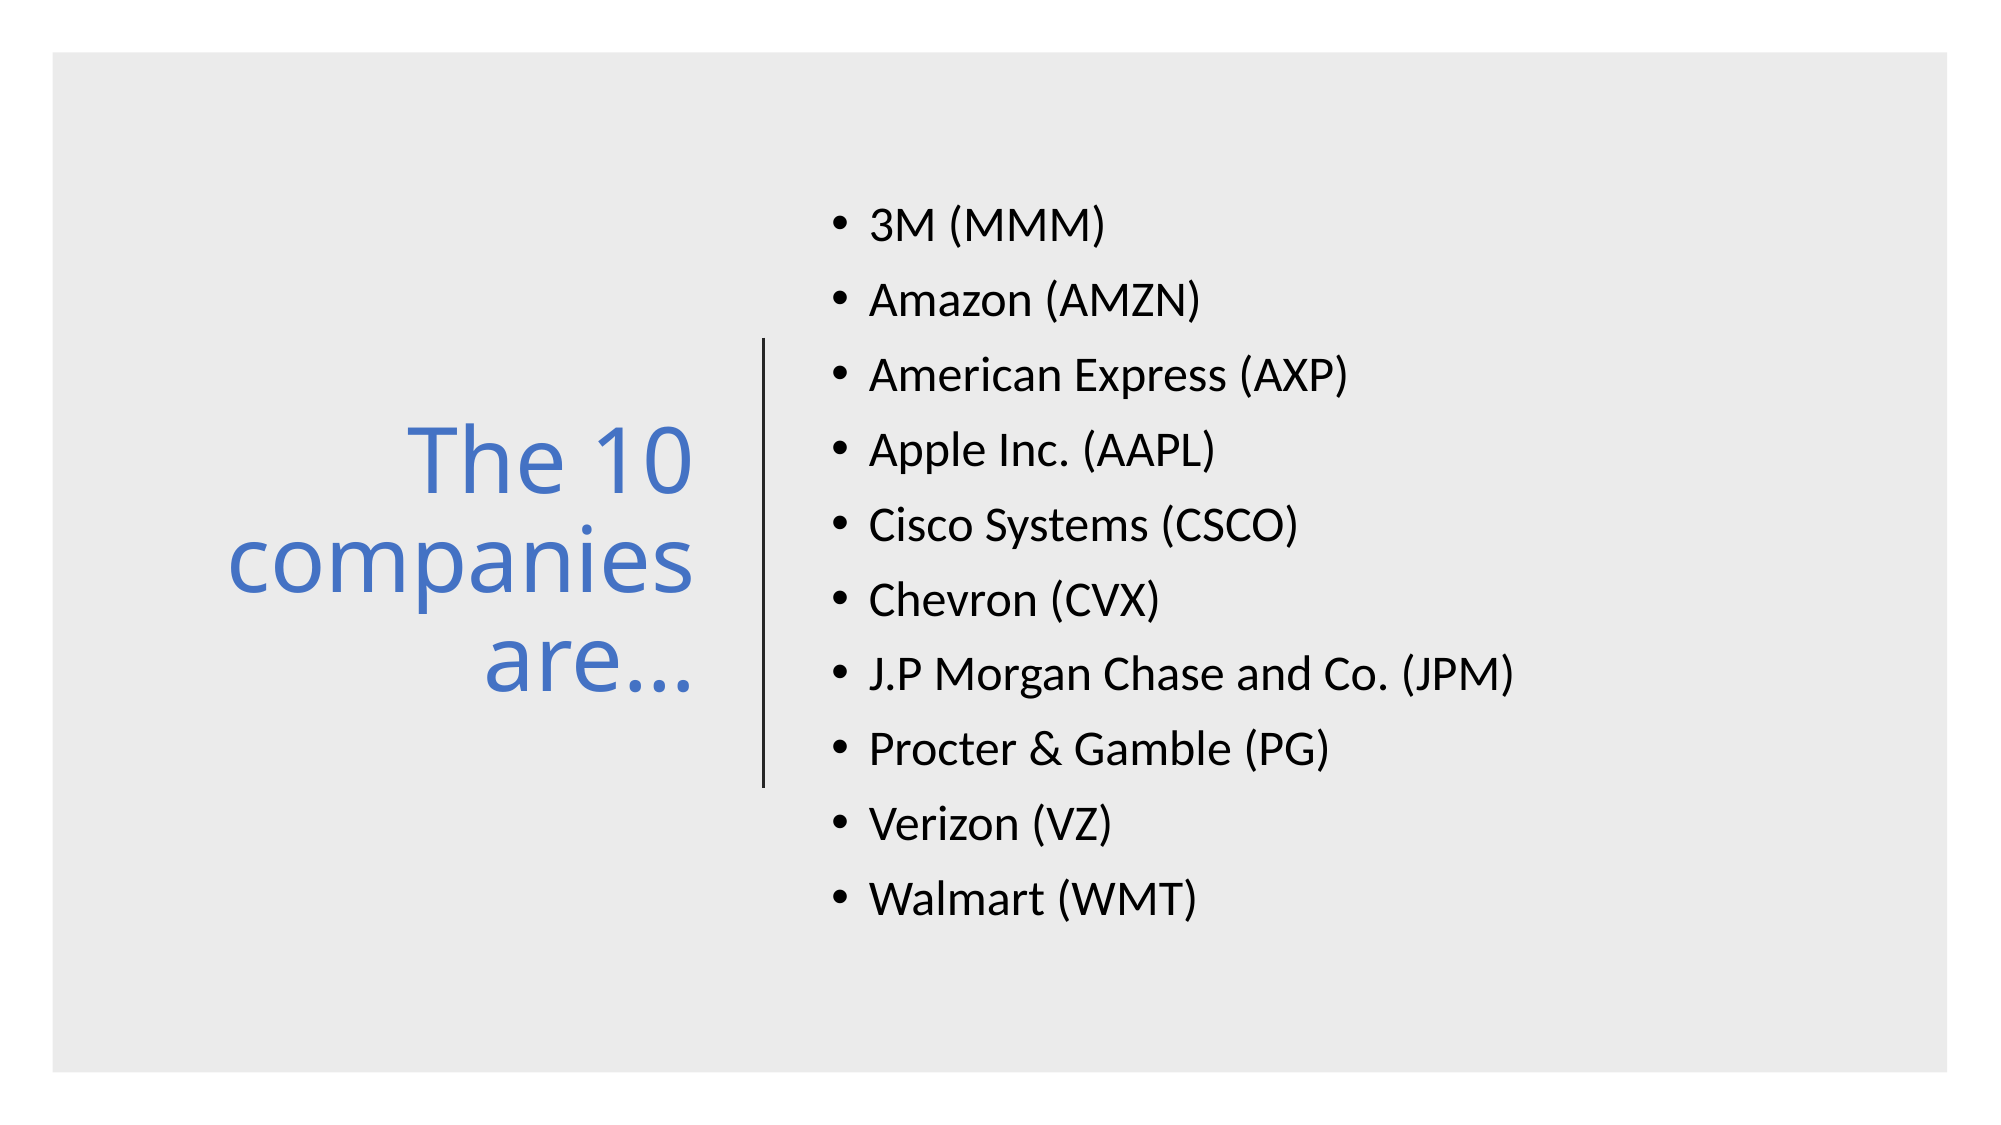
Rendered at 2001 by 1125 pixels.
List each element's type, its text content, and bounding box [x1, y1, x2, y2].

text_box [52, 51, 1948, 1073]
title The 10 companies are… [137, 158, 711, 967]
list 3M (MMM) Amazon (AMZN) American Express (AXP) Apple Inc. (AAPL) Cisco Systems (CSCO) Chevron (CVX) J.P Morgan Chase and Co. (JPM) Procter & Gamble (PG) Verizon (VZ) Walmart (WMT) [816, 158, 1863, 967]
